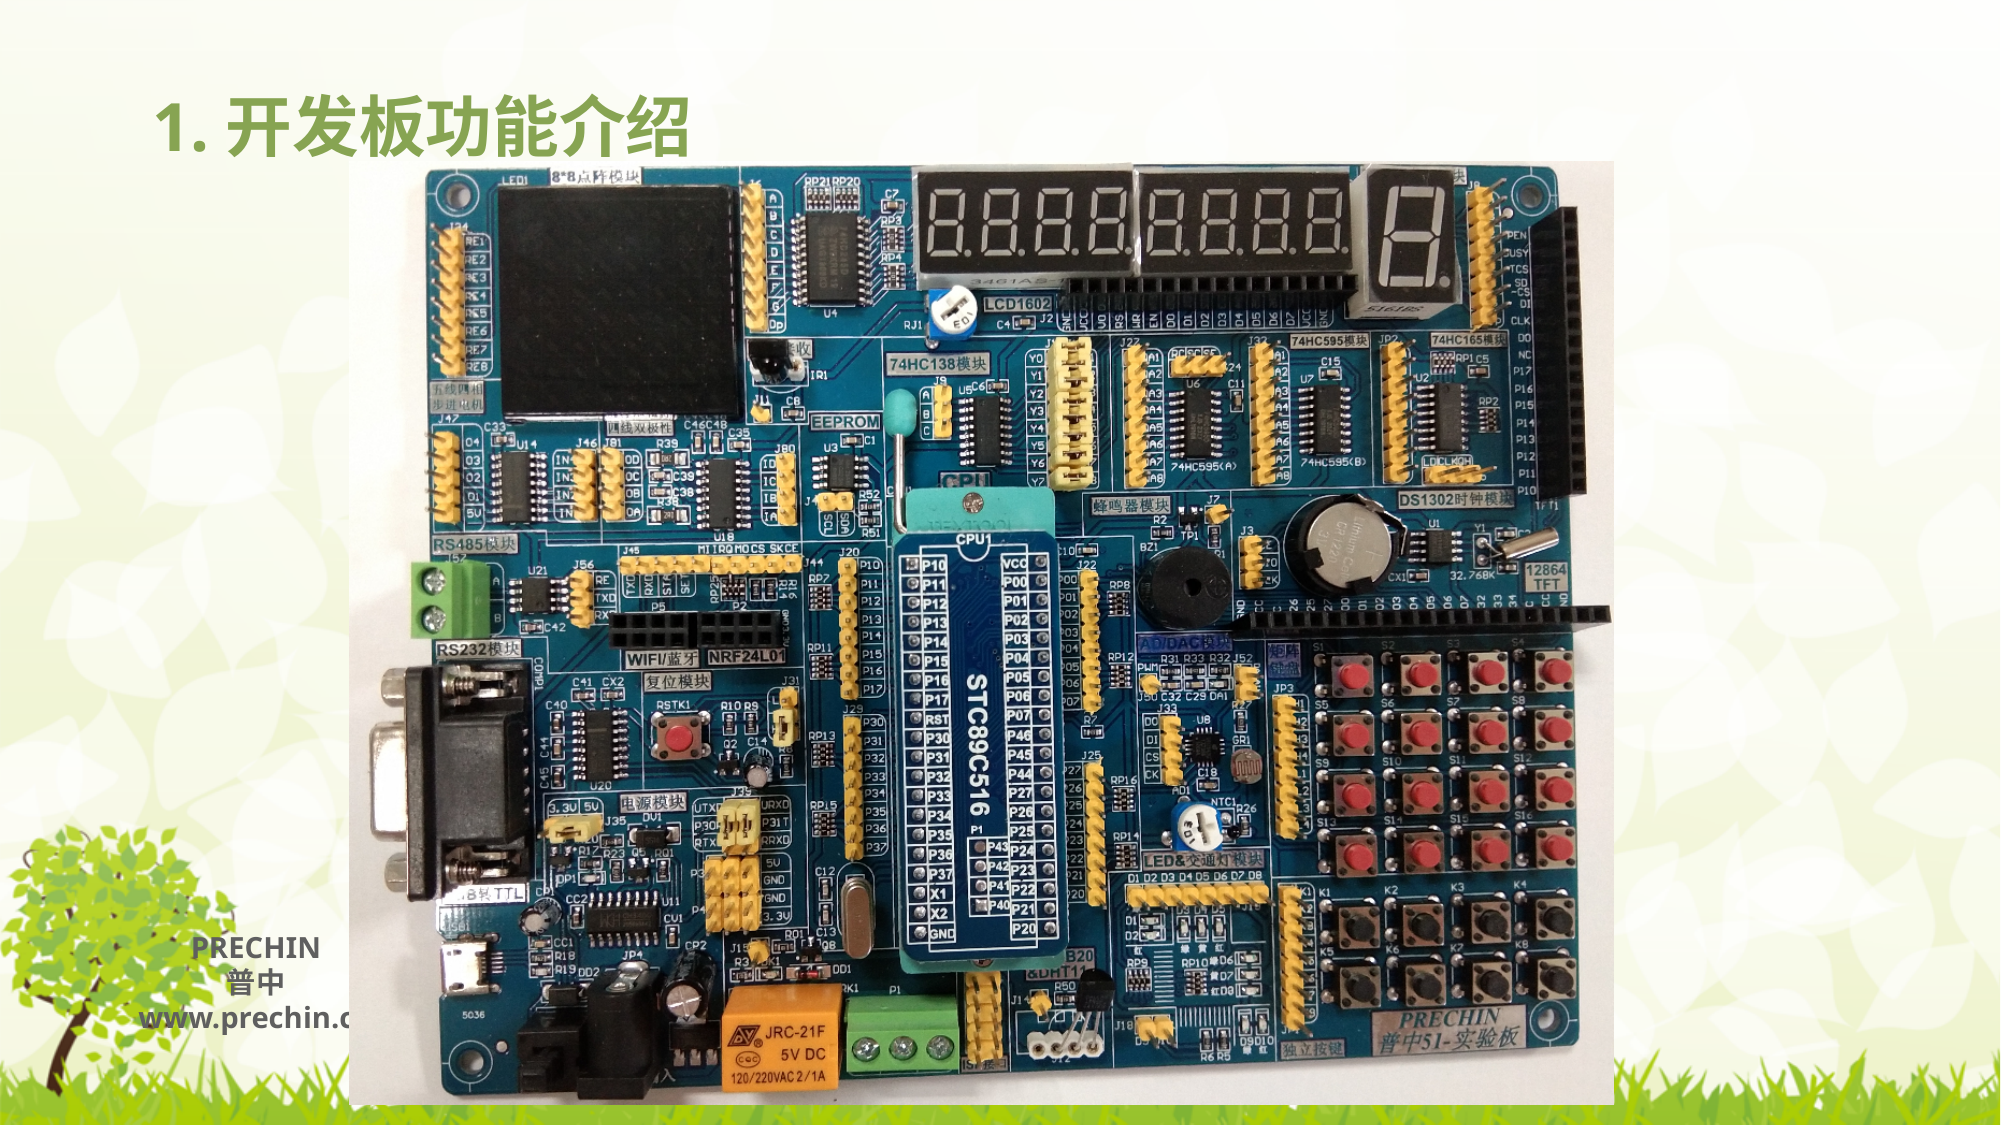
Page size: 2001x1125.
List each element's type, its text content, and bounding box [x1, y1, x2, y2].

title 1.开发板功能介绍 [137, 59, 1863, 200]
picture [0, 0, 2001, 1125]
